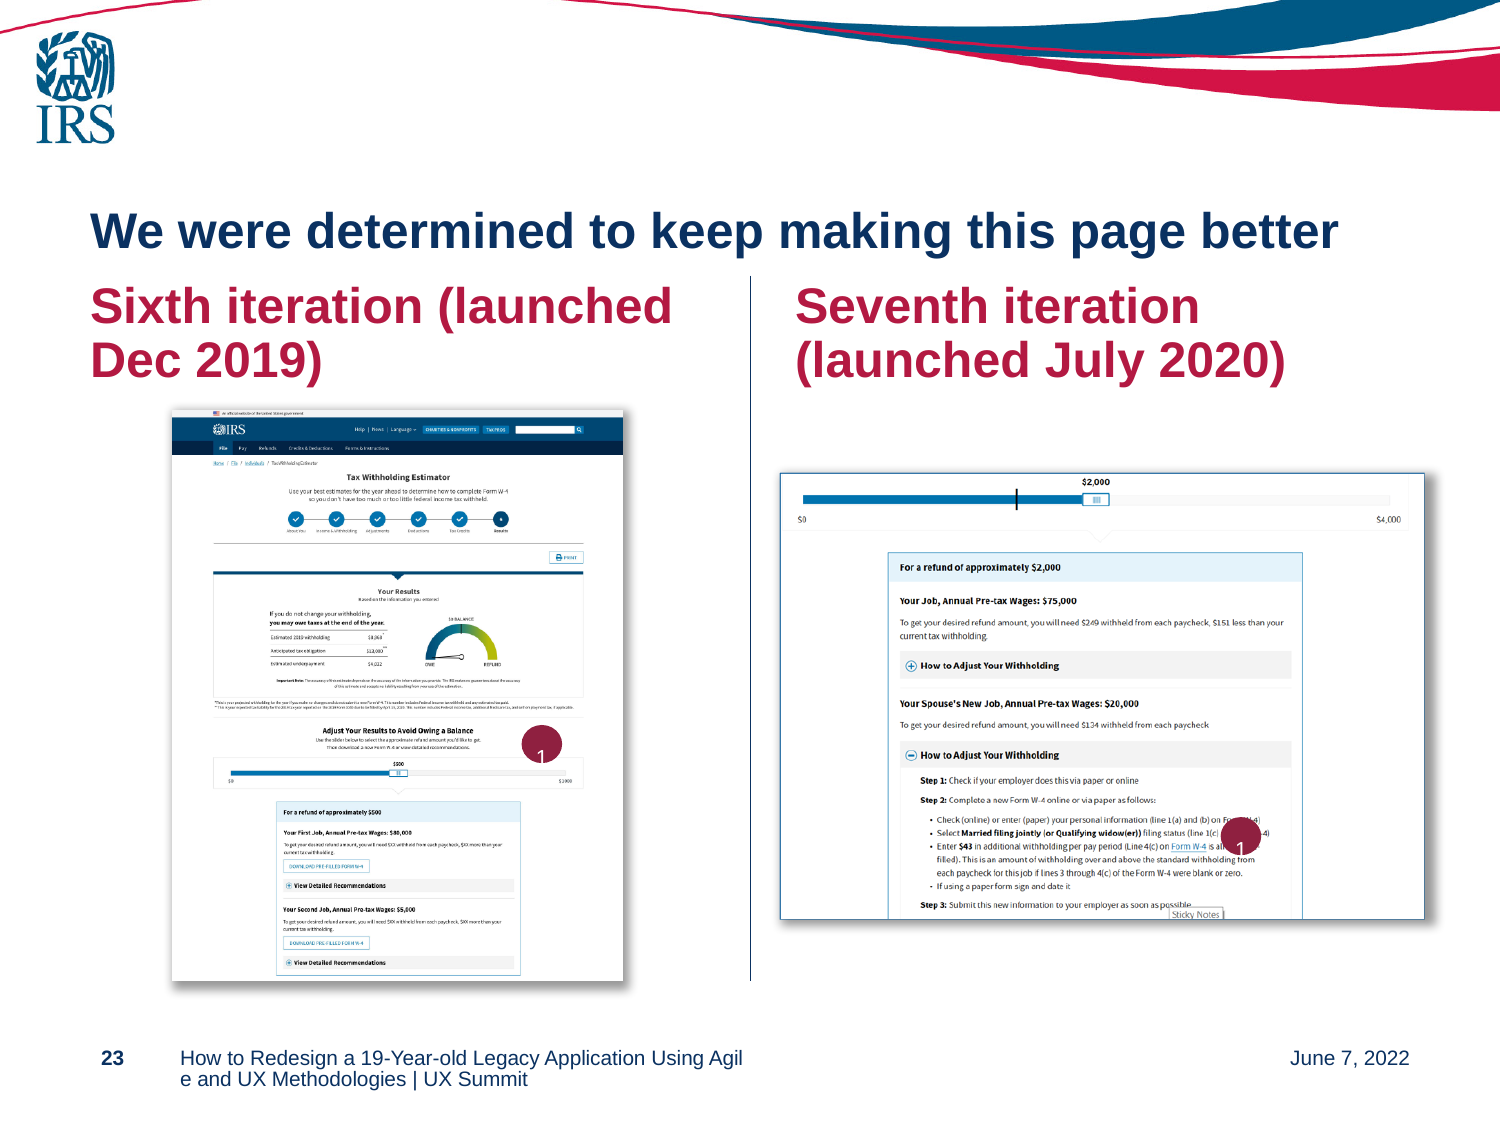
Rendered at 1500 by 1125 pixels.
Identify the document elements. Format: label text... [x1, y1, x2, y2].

footer How to Redesign a 19-Year-old Legacy Application Using Agile and UX Methodologies | UX Summit [165, 1027, 765, 1088]
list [172, 410, 623, 981]
list Sixth iteration (launched Dec 2019) [75, 275, 720, 396]
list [779, 472, 1425, 920]
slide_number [1097, 1027, 1425, 1088]
list Seventh iteration (launched July 2020) [780, 275, 1425, 396]
title We were determined to keep making this page better [75, 195, 1425, 270]
picture [0, 0, 1500, 1125]
slide_number 23 [75, 1027, 150, 1088]
